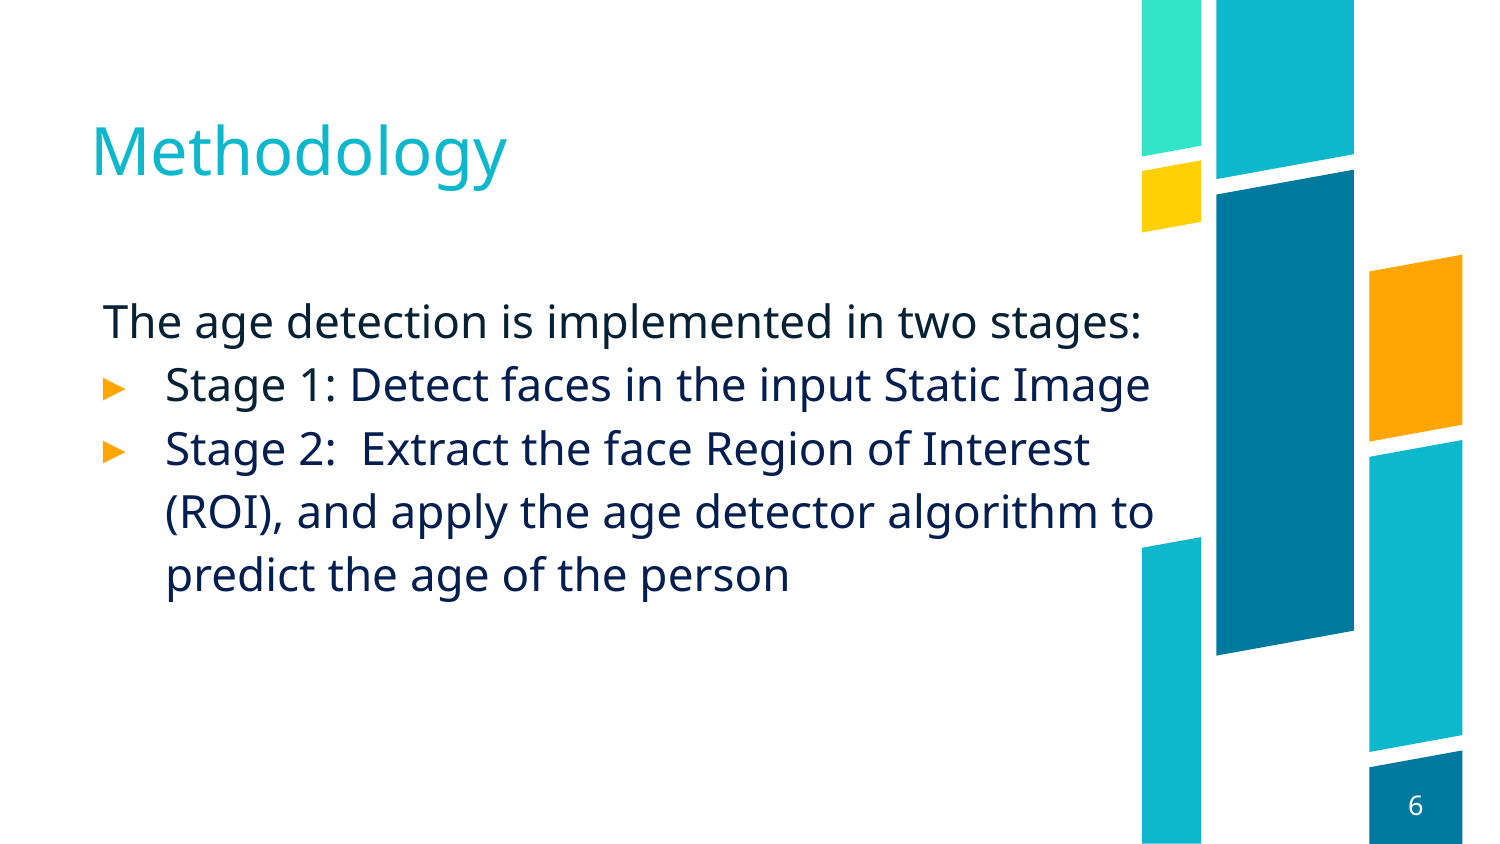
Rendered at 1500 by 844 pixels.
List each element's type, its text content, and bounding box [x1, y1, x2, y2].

slide_number 6 [1369, 769, 1463, 844]
list The age detection is implemented in two stages: Stage 1: Detect faces in the input Static Image Stage 2: Extract the face Region of Interest (ROI), and apply the age detector algorithm to predict the age of the person [90, 284, 1198, 720]
title Methodology [90, 124, 1093, 190]
